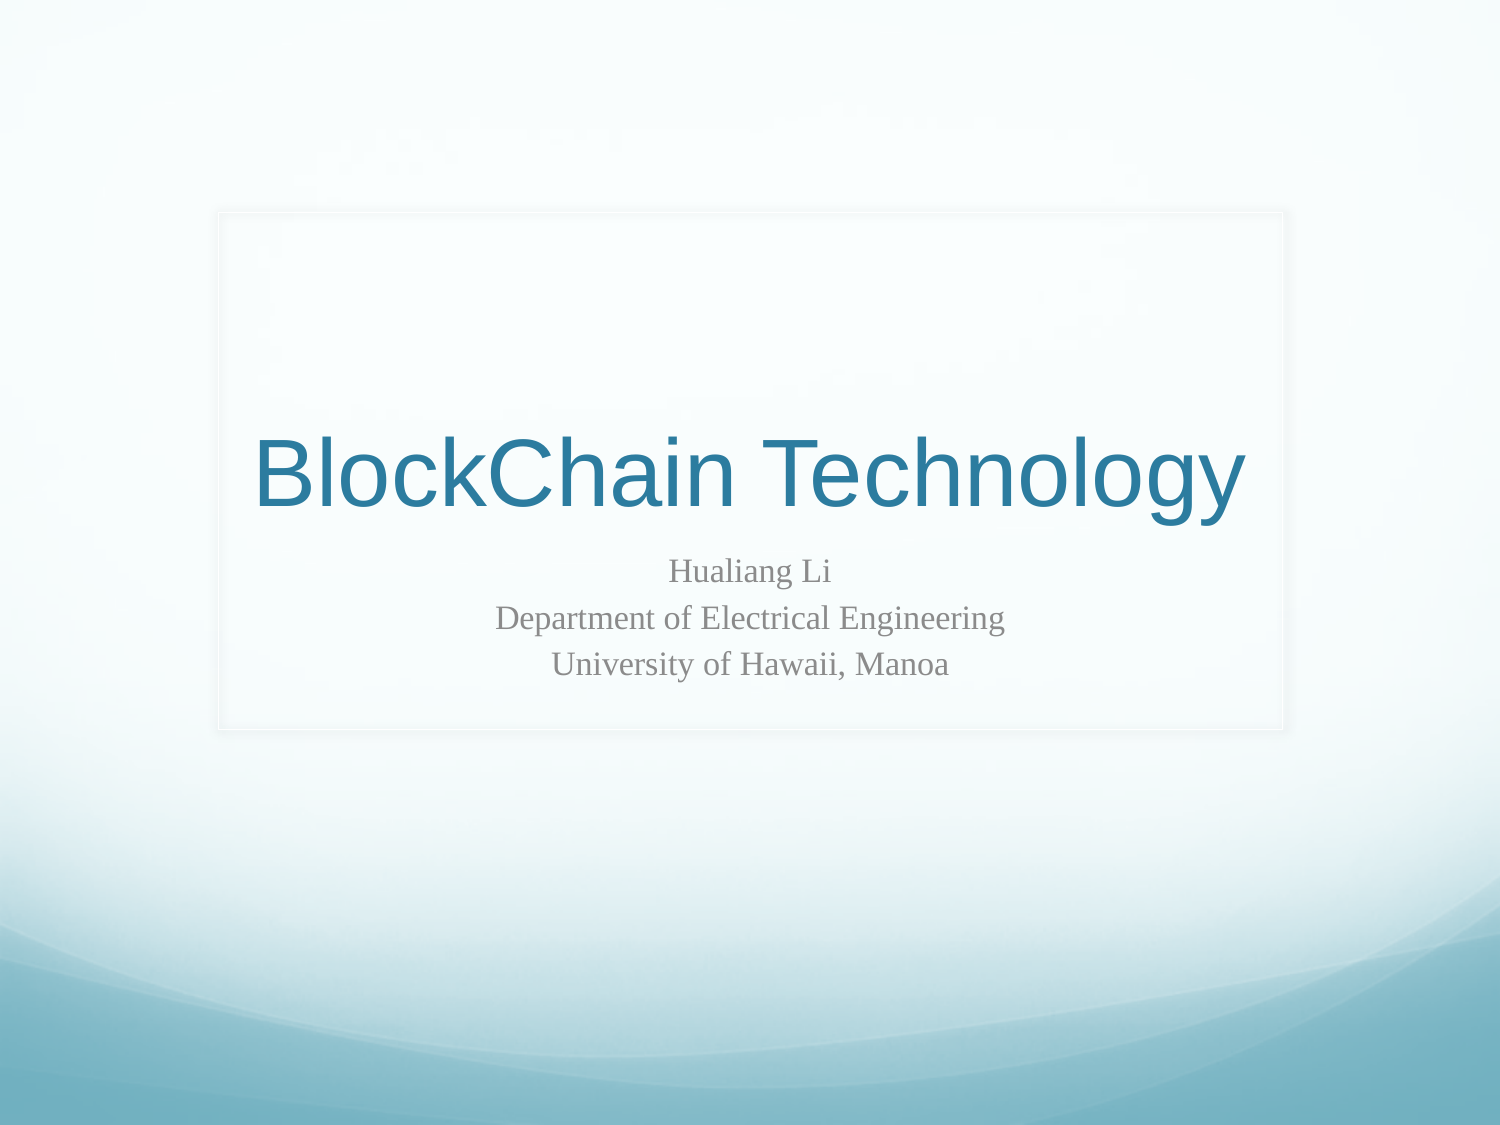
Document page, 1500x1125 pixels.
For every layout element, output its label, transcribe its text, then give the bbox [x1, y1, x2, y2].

subtitle Hualiang Li Department of Electrical Engineering University of Hawaii, Manoa [217, 541, 1283, 692]
title BlockChain Technology [217, 249, 1283, 533]
